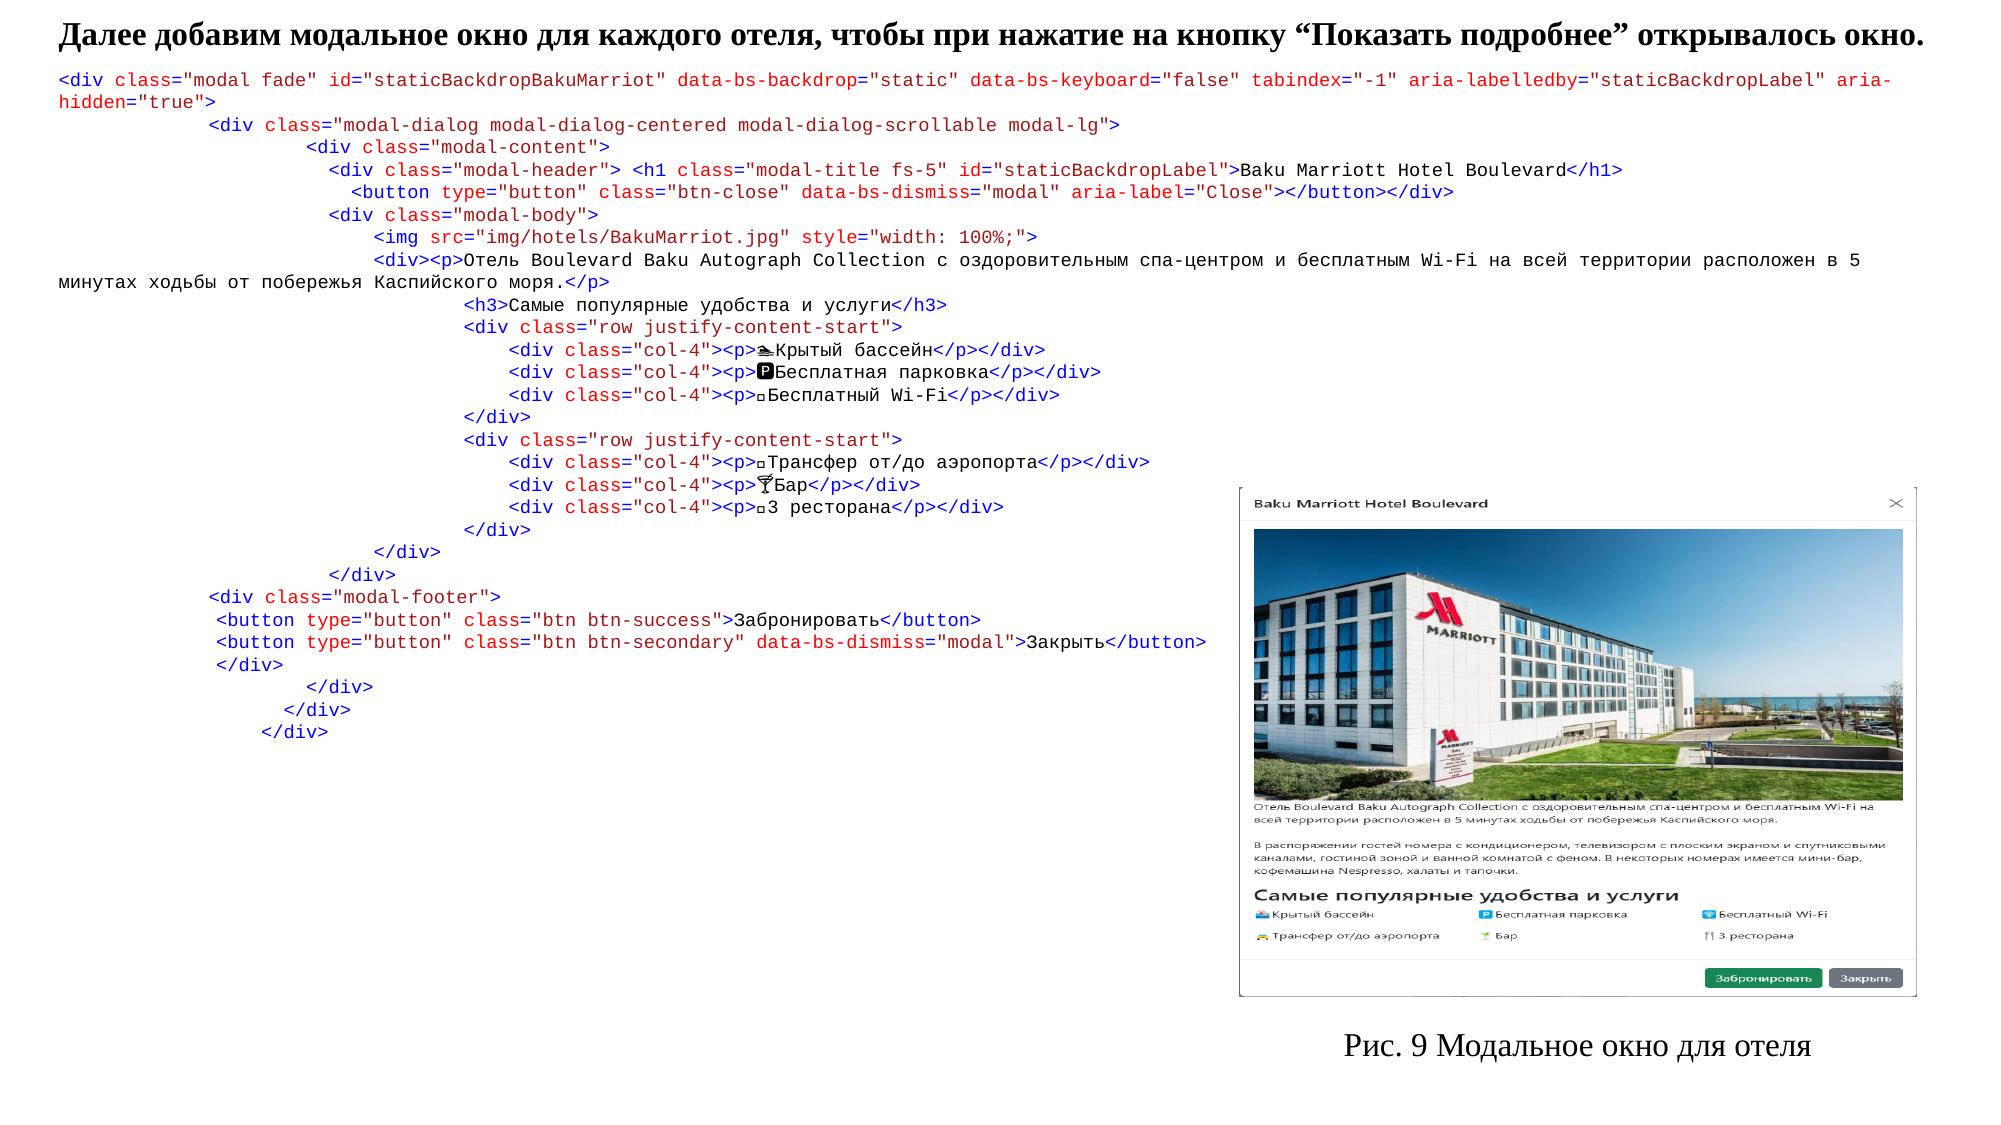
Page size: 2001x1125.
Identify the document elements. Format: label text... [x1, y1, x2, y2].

text_box Рис. 9 Модальное окно для отеля [1239, 997, 1917, 1071]
text_box <div class="modal fade" id="staticBackdropBakuMarriot" data-bs-backdrop="static" data-bs-keyboard="false" tabindex="-1" aria-labelledby="staticBackdropLabel" aria-hidden="true"> <div class="modal-dialog modal-dialog-centered modal-dialog-scrollable modal-lg"> <div class="modal-content"> <div class="modal-header"> <h1 class="modal-title fs-5" id="staticBackdropLabel">Baku Marriott Hotel Boulevard</h1> <button type="button" class="btn-close" data-bs-dismiss="modal" aria-label="Close"></button></div> <div class="modal-body"> <img src="img/hotels/BakuMarriot.jpg" style="width: 100%;"> <div><p>Отель Boulevard Baku Autograph Collection с оздоровительным спа-центром и бесплатным Wi-Fi на всей территории расположен в 5 минутах ходьбы от побережья Каспийского моря.</p> <h3>Самые популярные удобства и услуги</h3> <div class="row justify-content-start"> <div class="col-4"><p>🏊🏼Крытый бассейн</p></div> <div class="col-4"><p>🅿️Бесплатная парковка</p></div> <div class="col-4"><p>🛜Бесплатный Wi-Fi</p></div> </div> <div class="row justify-content-start"> <div class="col-4"><p>🚖Трансфер от/до аэропорта</p></div> <div class="col-4"><p>🍸Бар</p></div> <div class="col-4"><p>🍴3 ресторана</p></div> </div> </div> </div> <div class="modal-footer"> <button type="button" class="btn btn-success">Забронировать</button> <button type="button" class="btn btn-secondary" data-bs-dismiss="modal">Закрыть</button> </div> </div> </div> </div> [43, 60, 1957, 750]
text_box Далее добавим модальное окно для каждого отеля, чтобы при нажатие на кнопку “Показать подробнее” открывалось окно. [43, 4, 1957, 60]
picture [1239, 487, 1917, 997]
